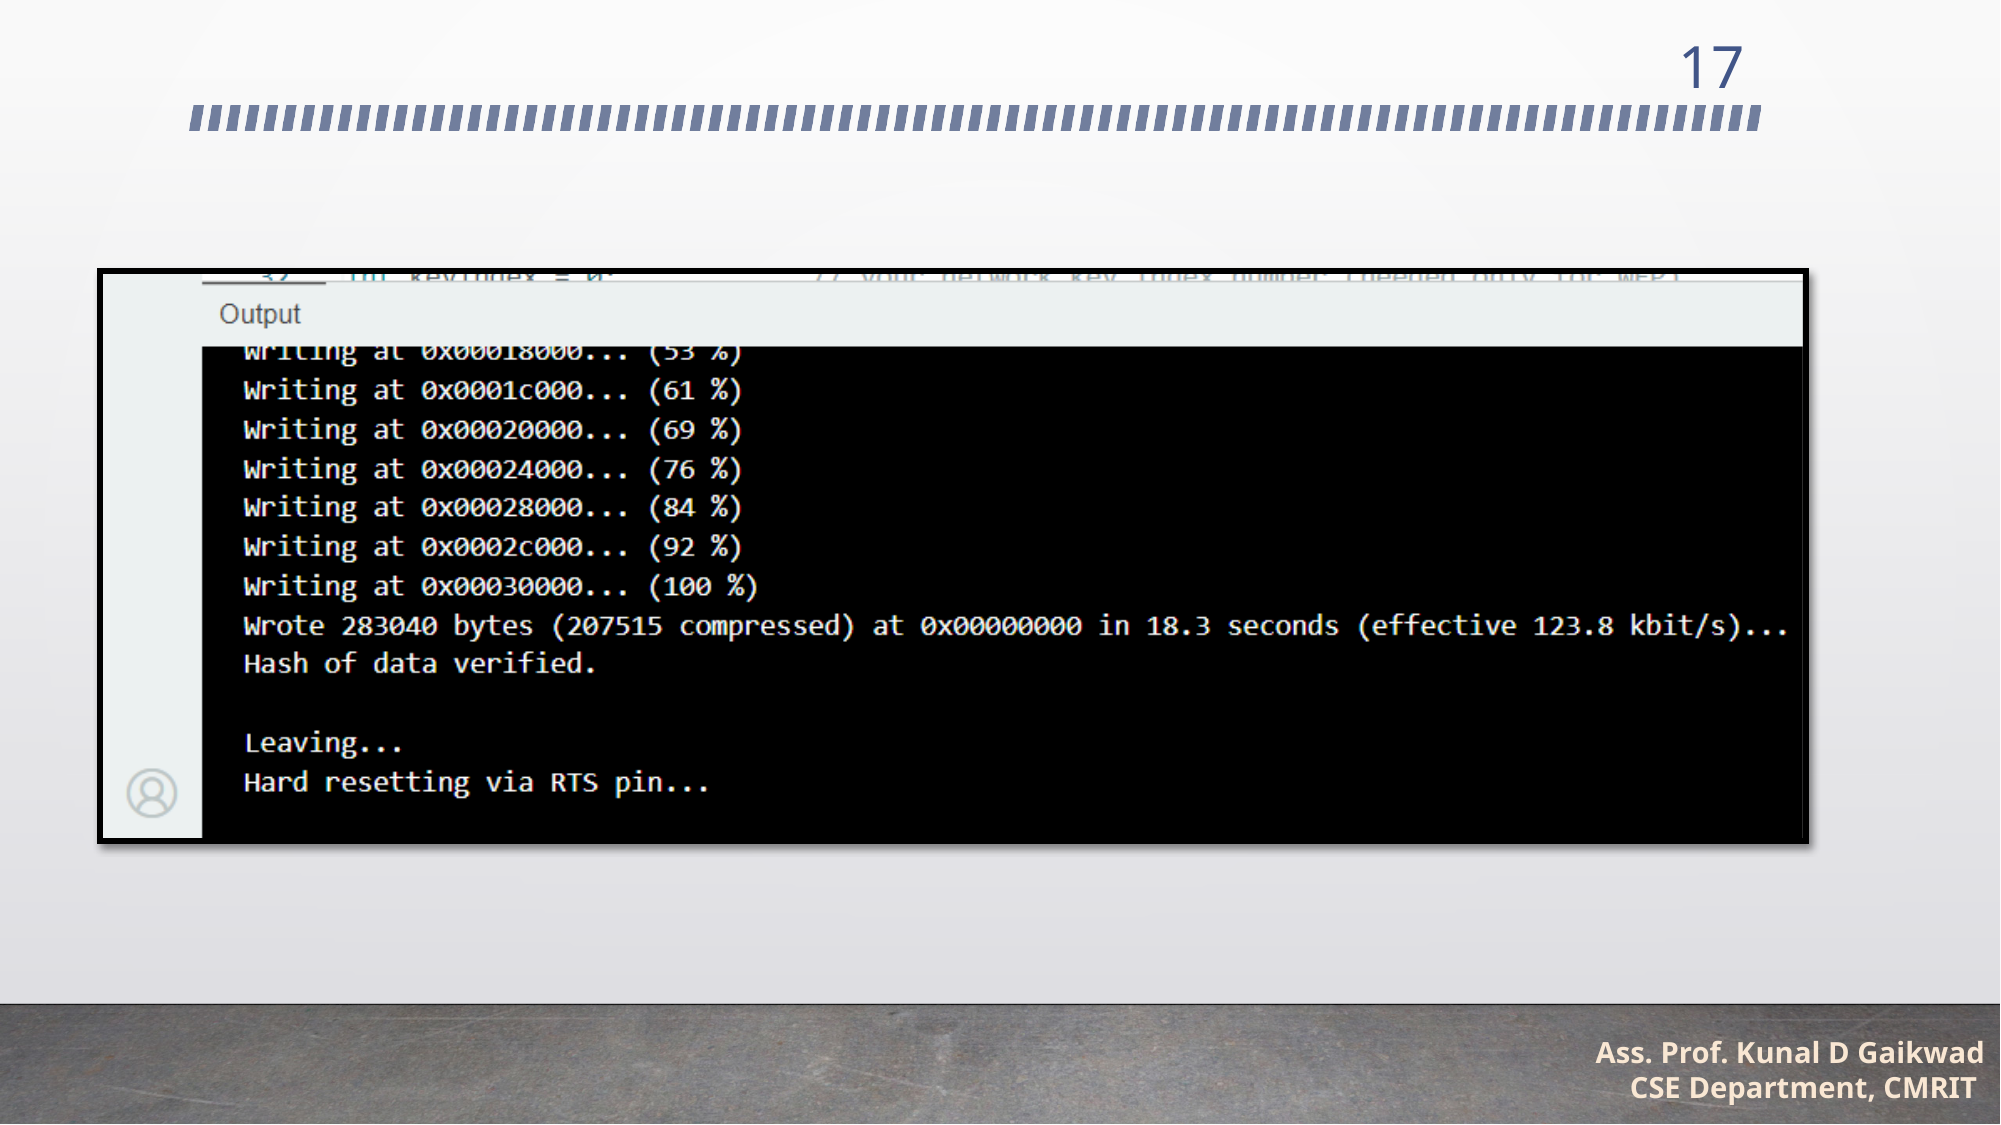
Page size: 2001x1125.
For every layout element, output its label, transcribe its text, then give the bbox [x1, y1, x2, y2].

picture [0, 1004, 2000, 1124]
slide_number 17 [1694, 22, 1760, 106]
picture [102, 273, 1803, 839]
text_box Ass. Prof. Kunal D Gaikwad CSE Department, CMRIT [1188, 1026, 2000, 1125]
text_box [118, 19, 1694, 192]
